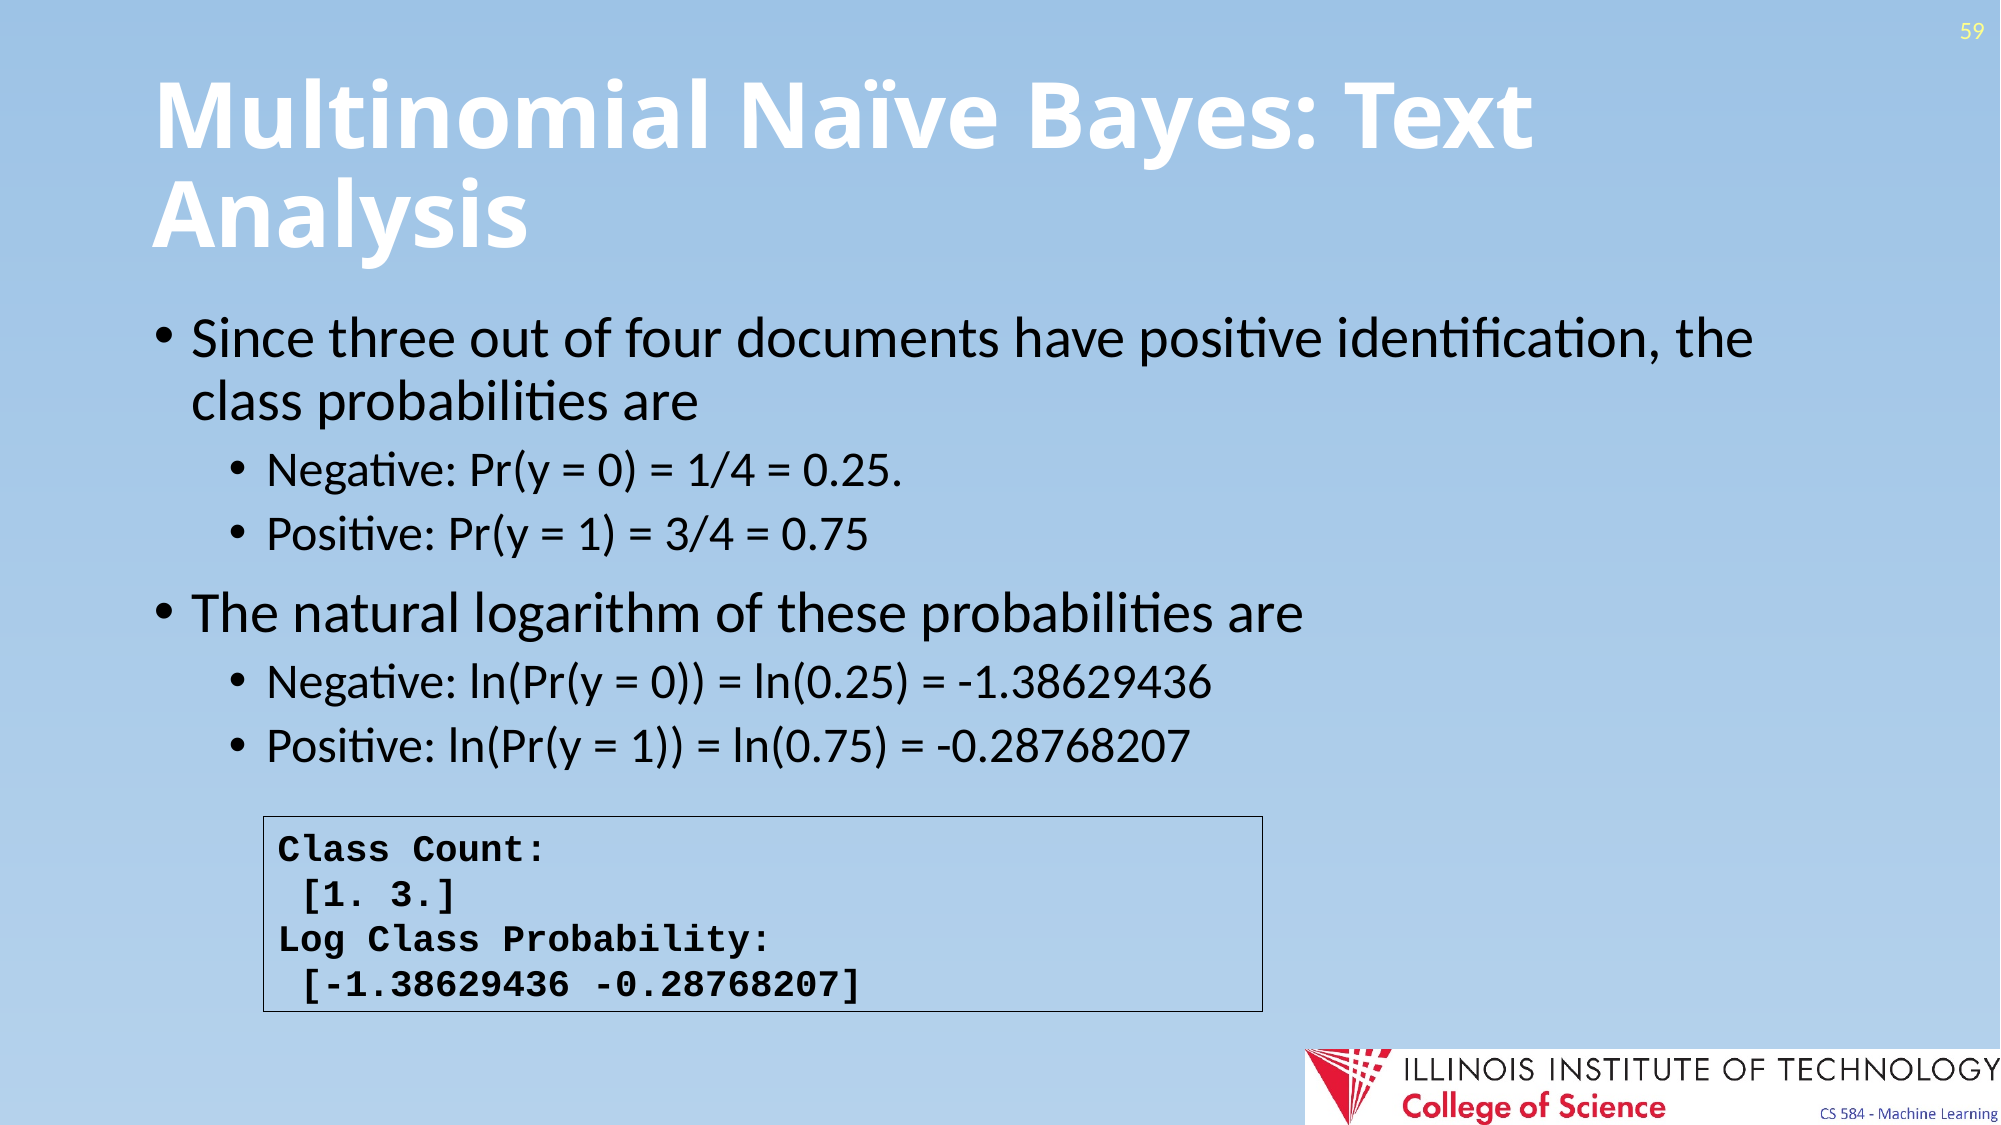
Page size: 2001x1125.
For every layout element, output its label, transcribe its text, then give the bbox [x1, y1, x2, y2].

list Since three out of four documents have positive identification, the class probabilities are Negative: Pr(y = 0) = 1/4 = 0.25. Positive: Pr(y = 1) = 3/4 = 0.75 The natural logarithm of these probabilities are Negative: ln(Pr(y = 0)) = ln(0.25) = -1.38629436 Positive: ln(Pr(y = 1)) = ln(0.75) = -0.28768207 [139, 299, 1864, 1014]
text_box Class Count: [1. 3.] Log Class Probability: [-1.38629436 -0.28768207] [263, 816, 1263, 1012]
picture [1305, 1049, 2000, 1125]
title Multinomial Naïve Bayes: Text Analysis [137, 59, 1863, 278]
slide_number 59 [1550, 0, 2000, 60]
